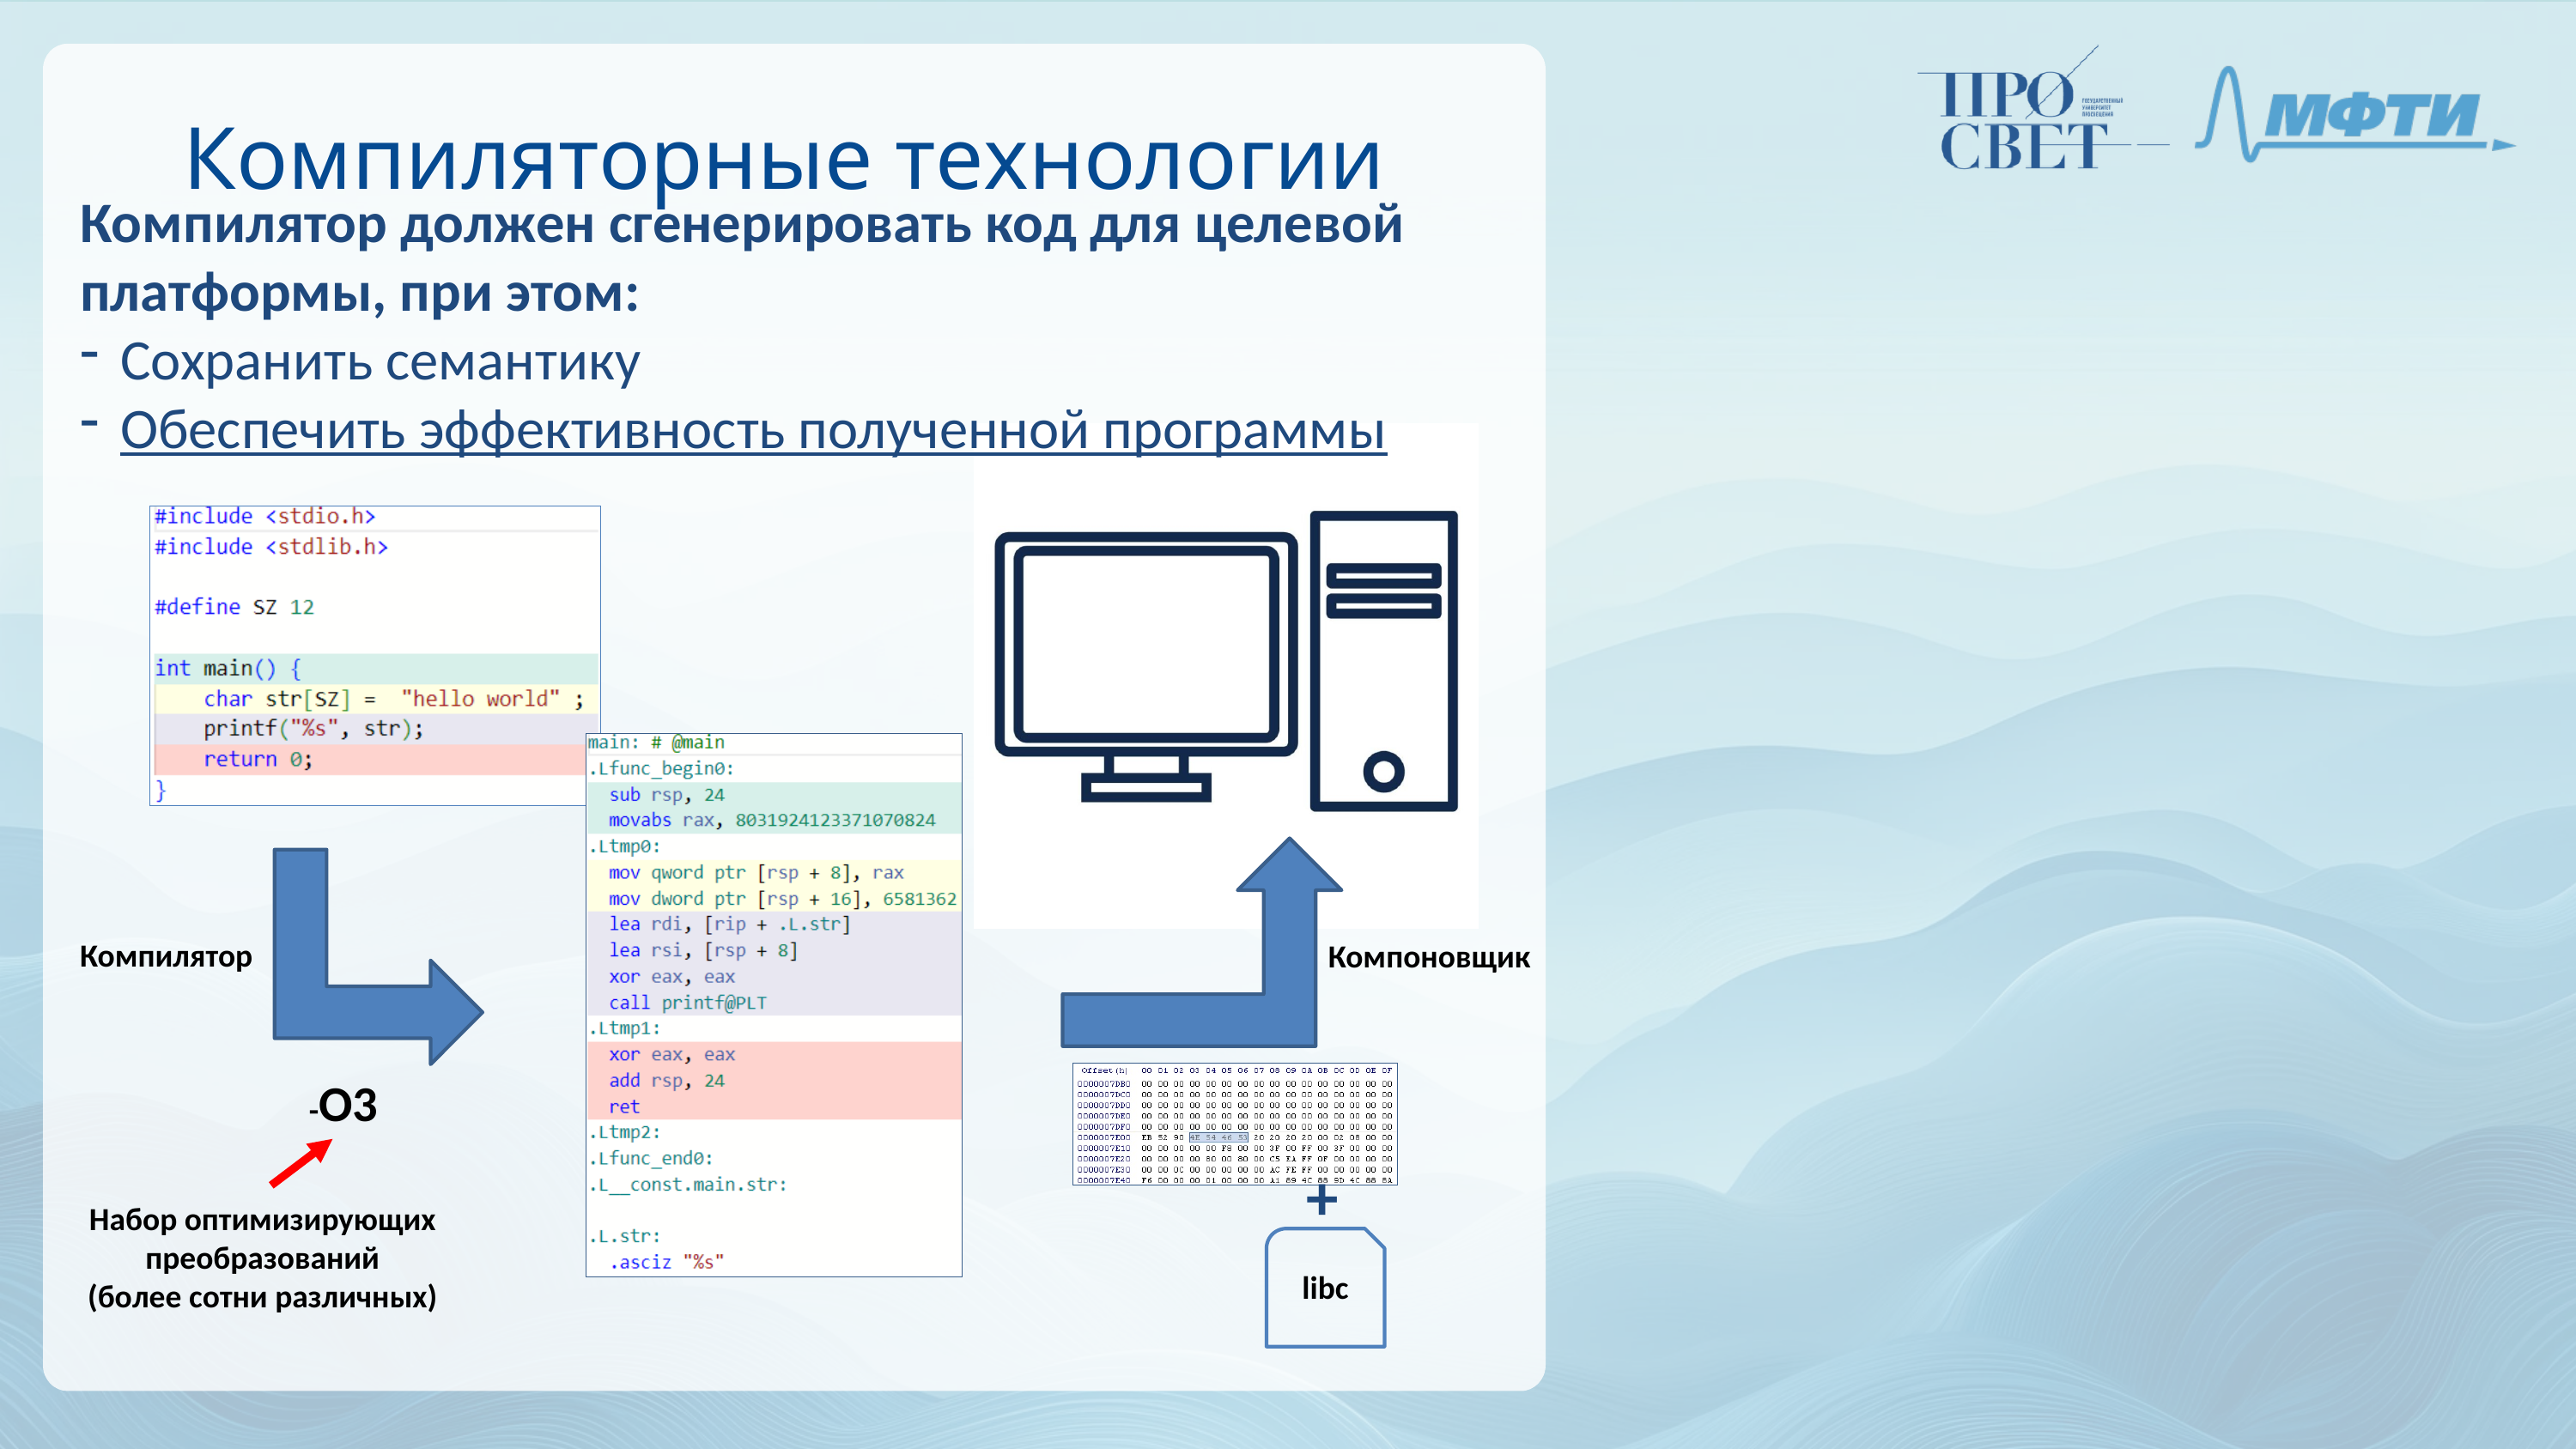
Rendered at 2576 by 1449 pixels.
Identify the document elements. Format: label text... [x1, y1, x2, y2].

text_box + [1213, 1149, 1443, 1240]
text_box Компиляторные технологии [183, 129, 1479, 207]
text_box [1910, 39, 2176, 179]
picture [974, 423, 1479, 929]
picture [149, 505, 963, 1277]
text_box Компилятор должен сгенерировать код для целевой платформы, при этом: Сохранить семантику Обеспечить эффективность полученной программы [67, 179, 1546, 467]
text_box Набор оптимизирующих преобразований (более сотни различных) [73, 1191, 453, 1321]
text_box [272, 847, 485, 1064]
text_box [1264, 1240, 1387, 1349]
text_box -O3 [296, 1064, 526, 1138]
text_box [214, 1271, 1264, 1324]
text_box [1060, 936, 1318, 1048]
text_box Компилятор [67, 928, 271, 979]
picture [1072, 1063, 1399, 1186]
text_box Компоновщик [1315, 929, 1546, 981]
text_box libc [1289, 1260, 1520, 1313]
text_box [2190, 55, 2519, 177]
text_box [270, 1138, 333, 1186]
text_box [43, 43, 1546, 1391]
